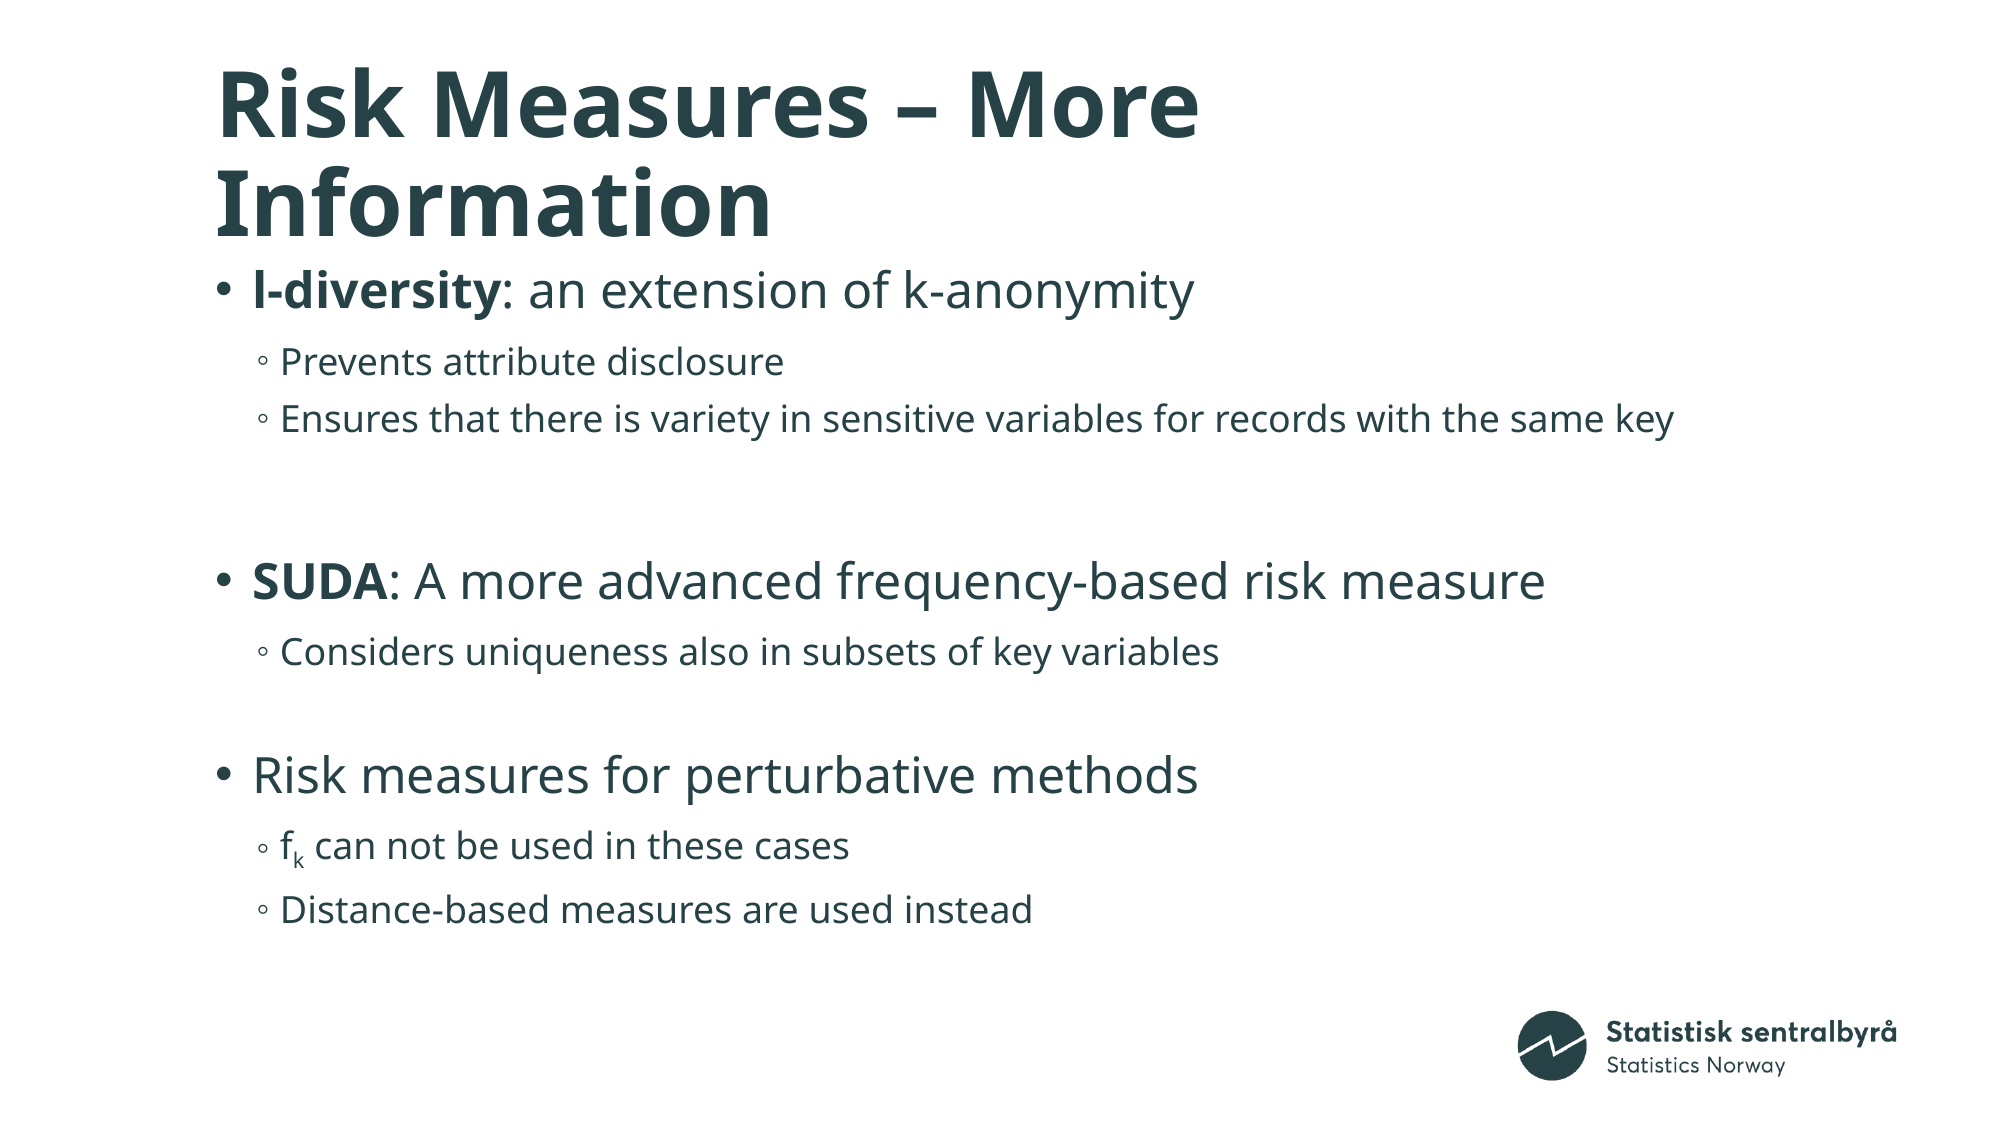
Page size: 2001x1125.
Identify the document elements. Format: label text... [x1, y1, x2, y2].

list l-diversity: an extension of k-anonymity Prevents attribute disclosure Ensures that there is variety in sensitive variables for records with the same key SUDA: A more advanced frequency-based risk measure Considers uniqueness also in subsets of key variables Risk measures for perturbative methods fk can not be used in these cases Distance-based measures are used instead [200, 251, 1821, 959]
title Risk Measures – More Information [200, 90, 1784, 231]
picture [1503, 995, 2000, 1125]
